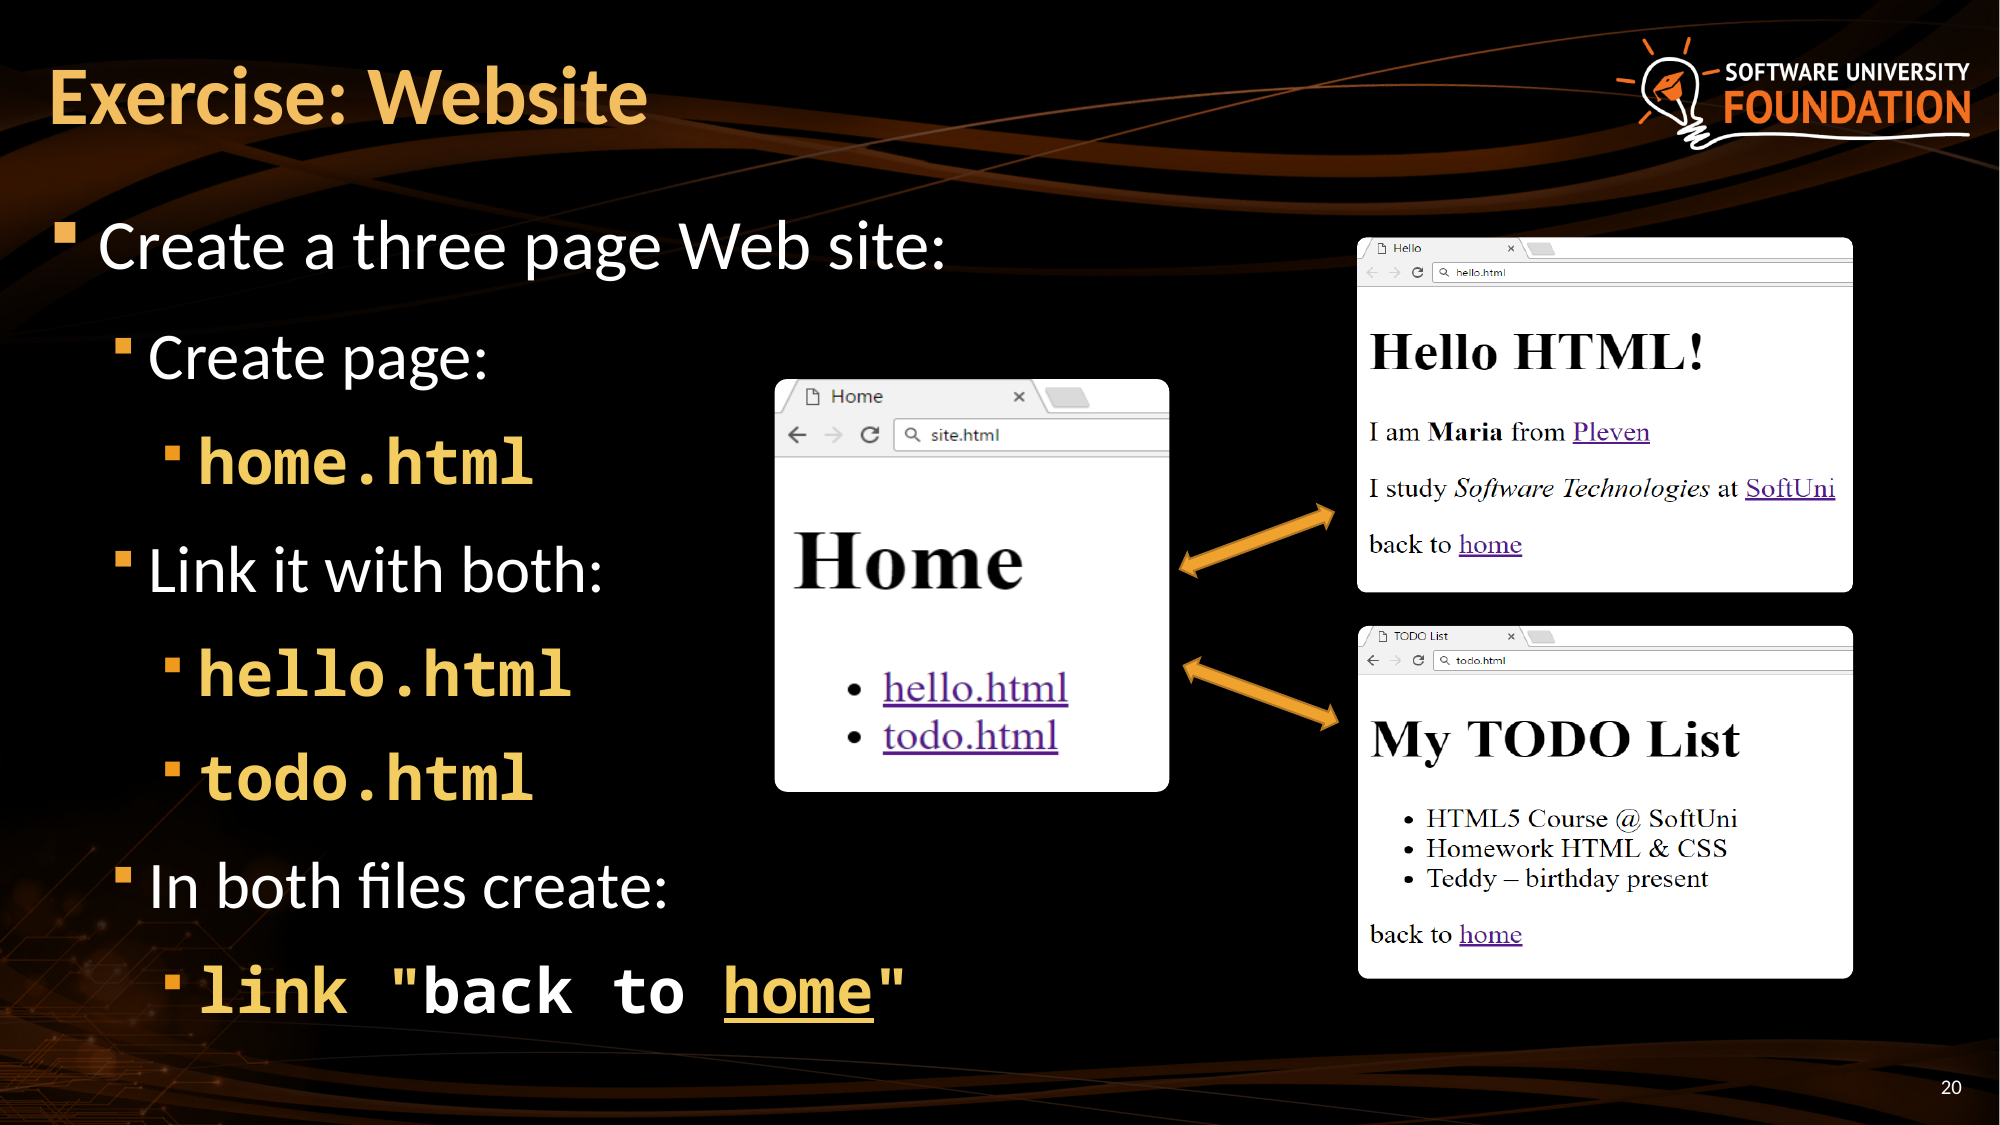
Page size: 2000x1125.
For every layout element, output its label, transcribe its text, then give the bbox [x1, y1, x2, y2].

title Exercise: Website [30, 6, 1602, 189]
picture [0, 0, 2000, 1125]
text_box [774, 237, 1854, 979]
slide_number 20 [1938, 1070, 1968, 1103]
list Create a three page Web site: Create page: home.html Link it with both: hello.html todo.html In both files create: link "back to home" [31, 188, 1938, 1103]
